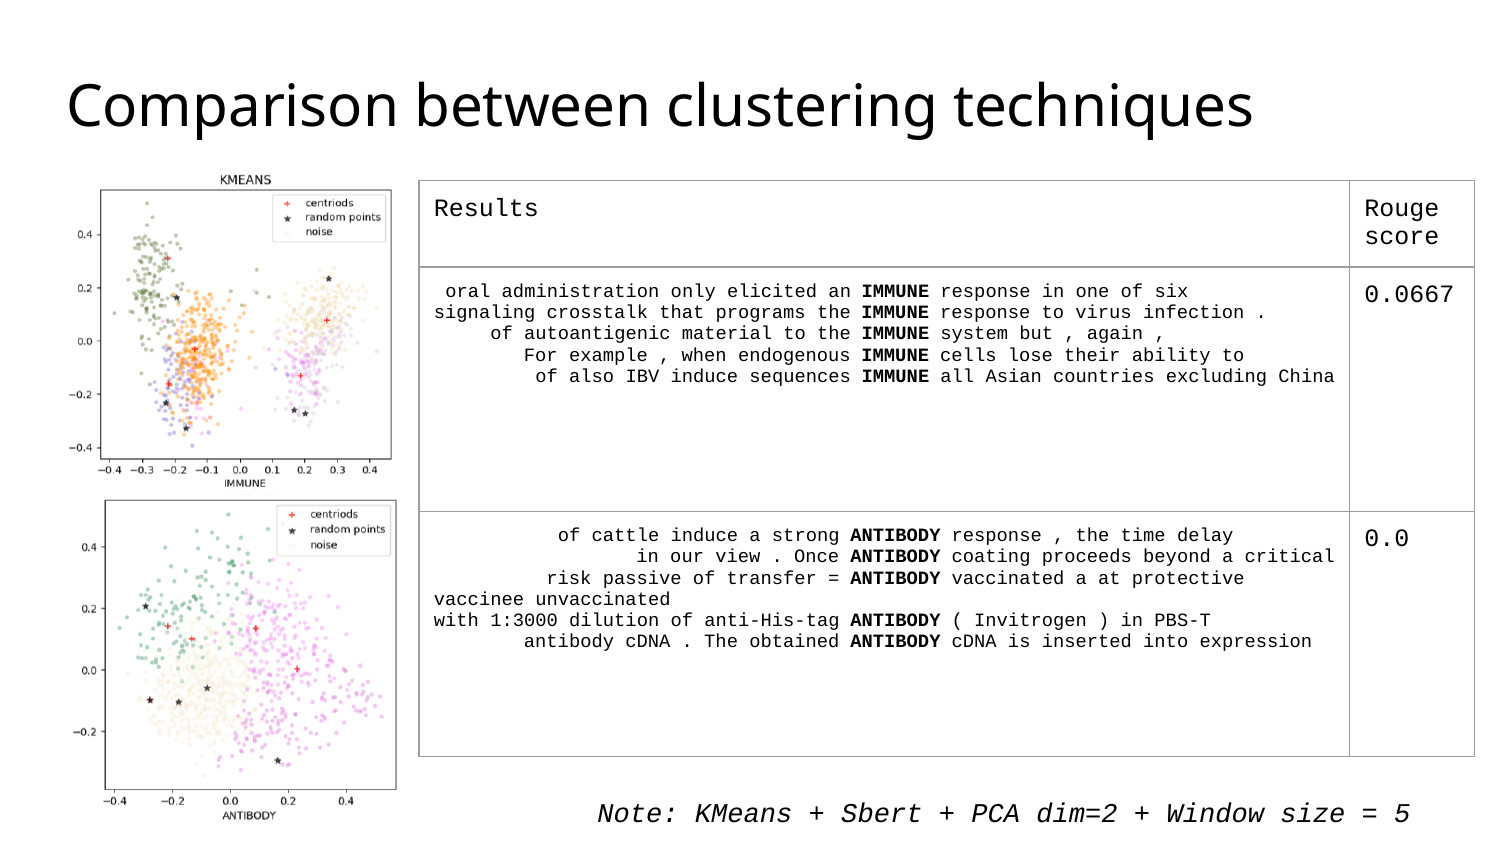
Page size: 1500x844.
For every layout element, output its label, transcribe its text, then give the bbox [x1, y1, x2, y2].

table_cell of cattle induce a strong ANTIBODY response , the time delay in our view . Once ANTIBODY coating proceeds beyond a critical risk passive of transfer = ANTIBODY vaccinated a at protective vaccinee unvaccinated with 1:3000 dilution of anti-His-tag ANTIBODY ( Invitrogen ) in PBS-T antibody cDNA . The obtained ANTIBODY cDNA is inserted into expression [437, 512, 1349, 756]
table_cell 0.0 [1350, 512, 1474, 756]
table_cell 0.0667 [1350, 268, 1474, 511]
picture [50, 147, 432, 828]
table_header Rouge score [1350, 181, 1474, 266]
table_header Results [437, 181, 1349, 266]
table_cell oral administration only elicited an IMMUNE response in one of six signaling crosstalk that programs the IMMUNE response to virus infection . of autoantigenic material to the IMMUNE system but , again , For example , when endogenous IMMUNE cells lose their ability to of also IBV induce sequences IMMUNE all Asian countries excluding China [436, 268, 1349, 511]
title Comparison between clustering techniques [51, 53, 1449, 148]
text_box Note: KMeans + Sbert + PCA dim=2 + Window size = 5 [582, 779, 1475, 844]
